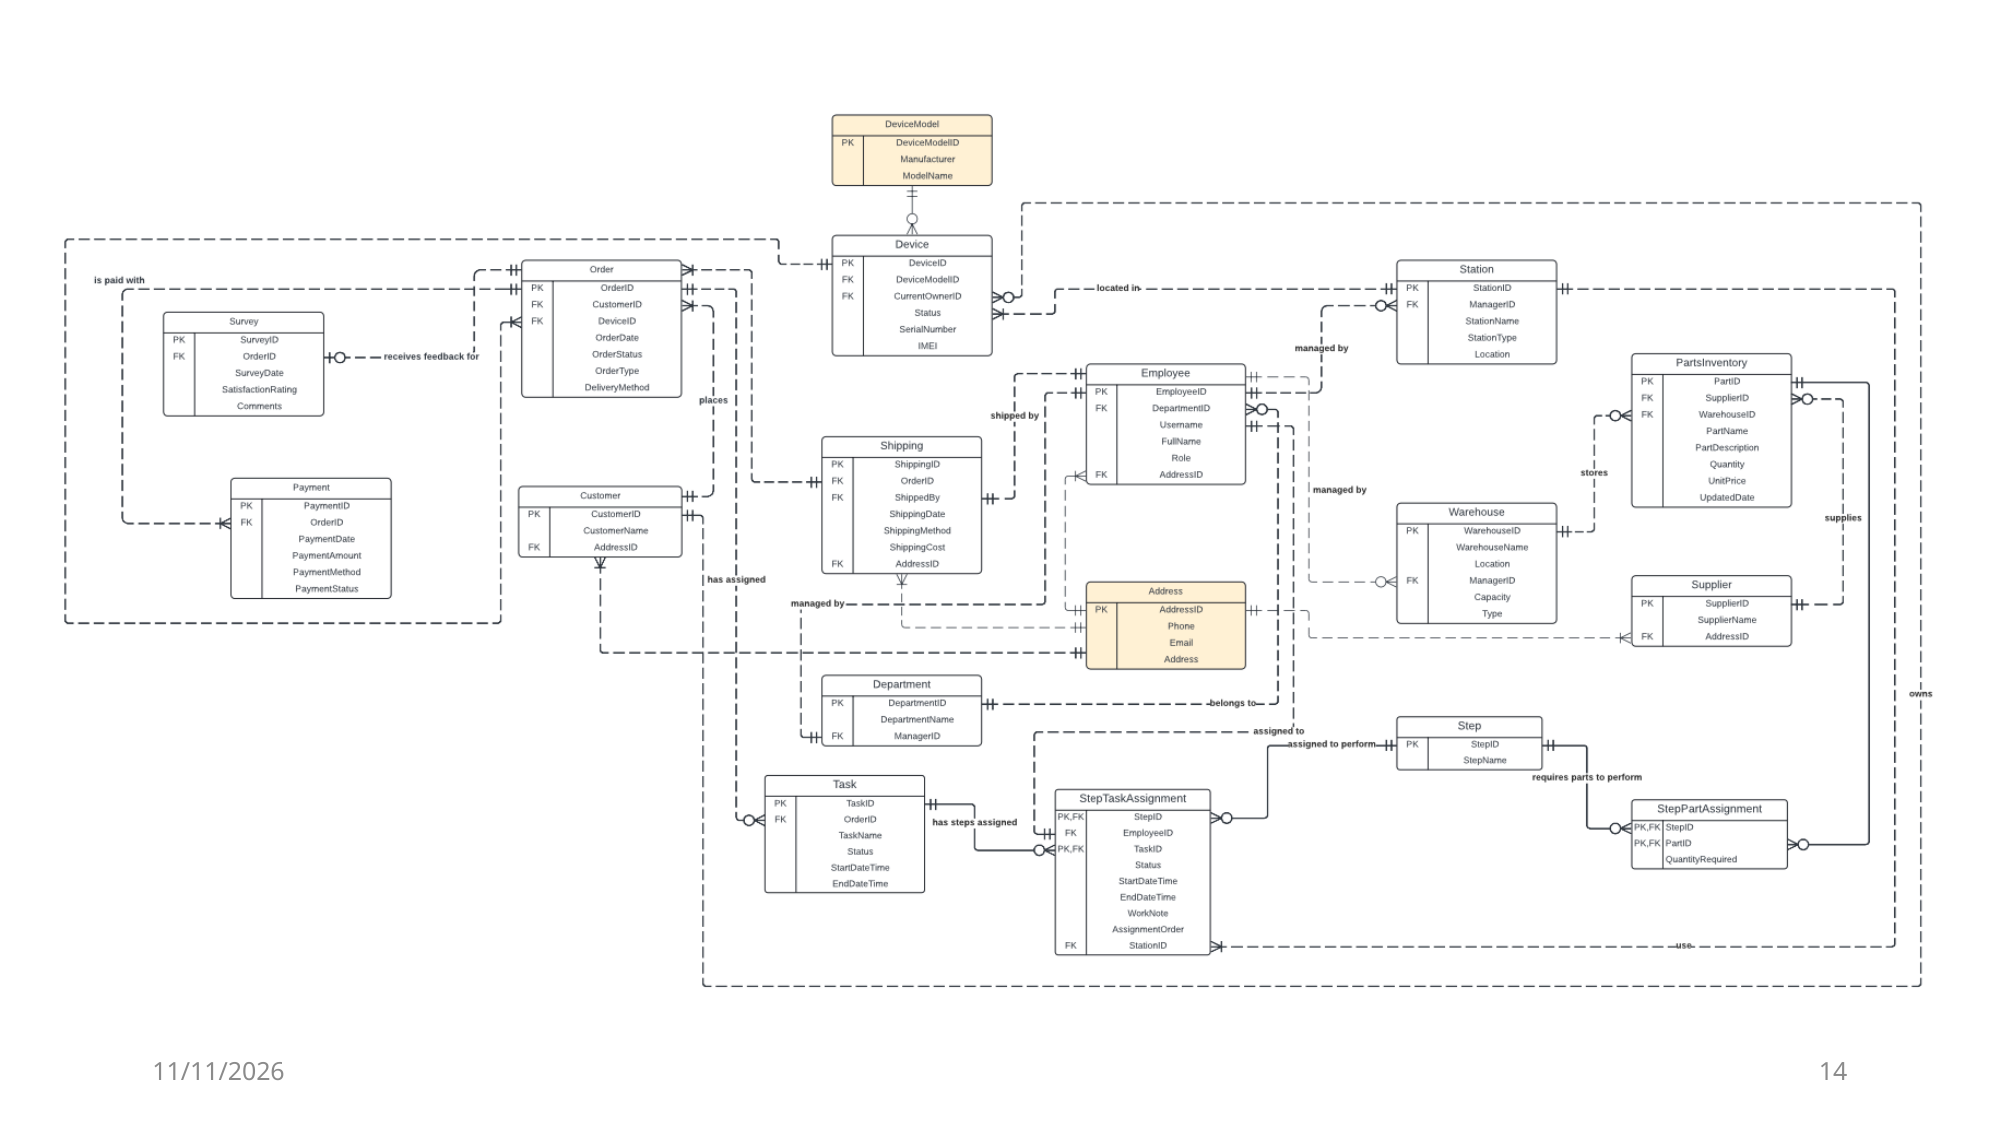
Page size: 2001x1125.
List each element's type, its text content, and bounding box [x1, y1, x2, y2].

slide_number 14 [1412, 1058, 1863, 1103]
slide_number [137, 1058, 588, 1103]
picture [0, 67, 2000, 1058]
